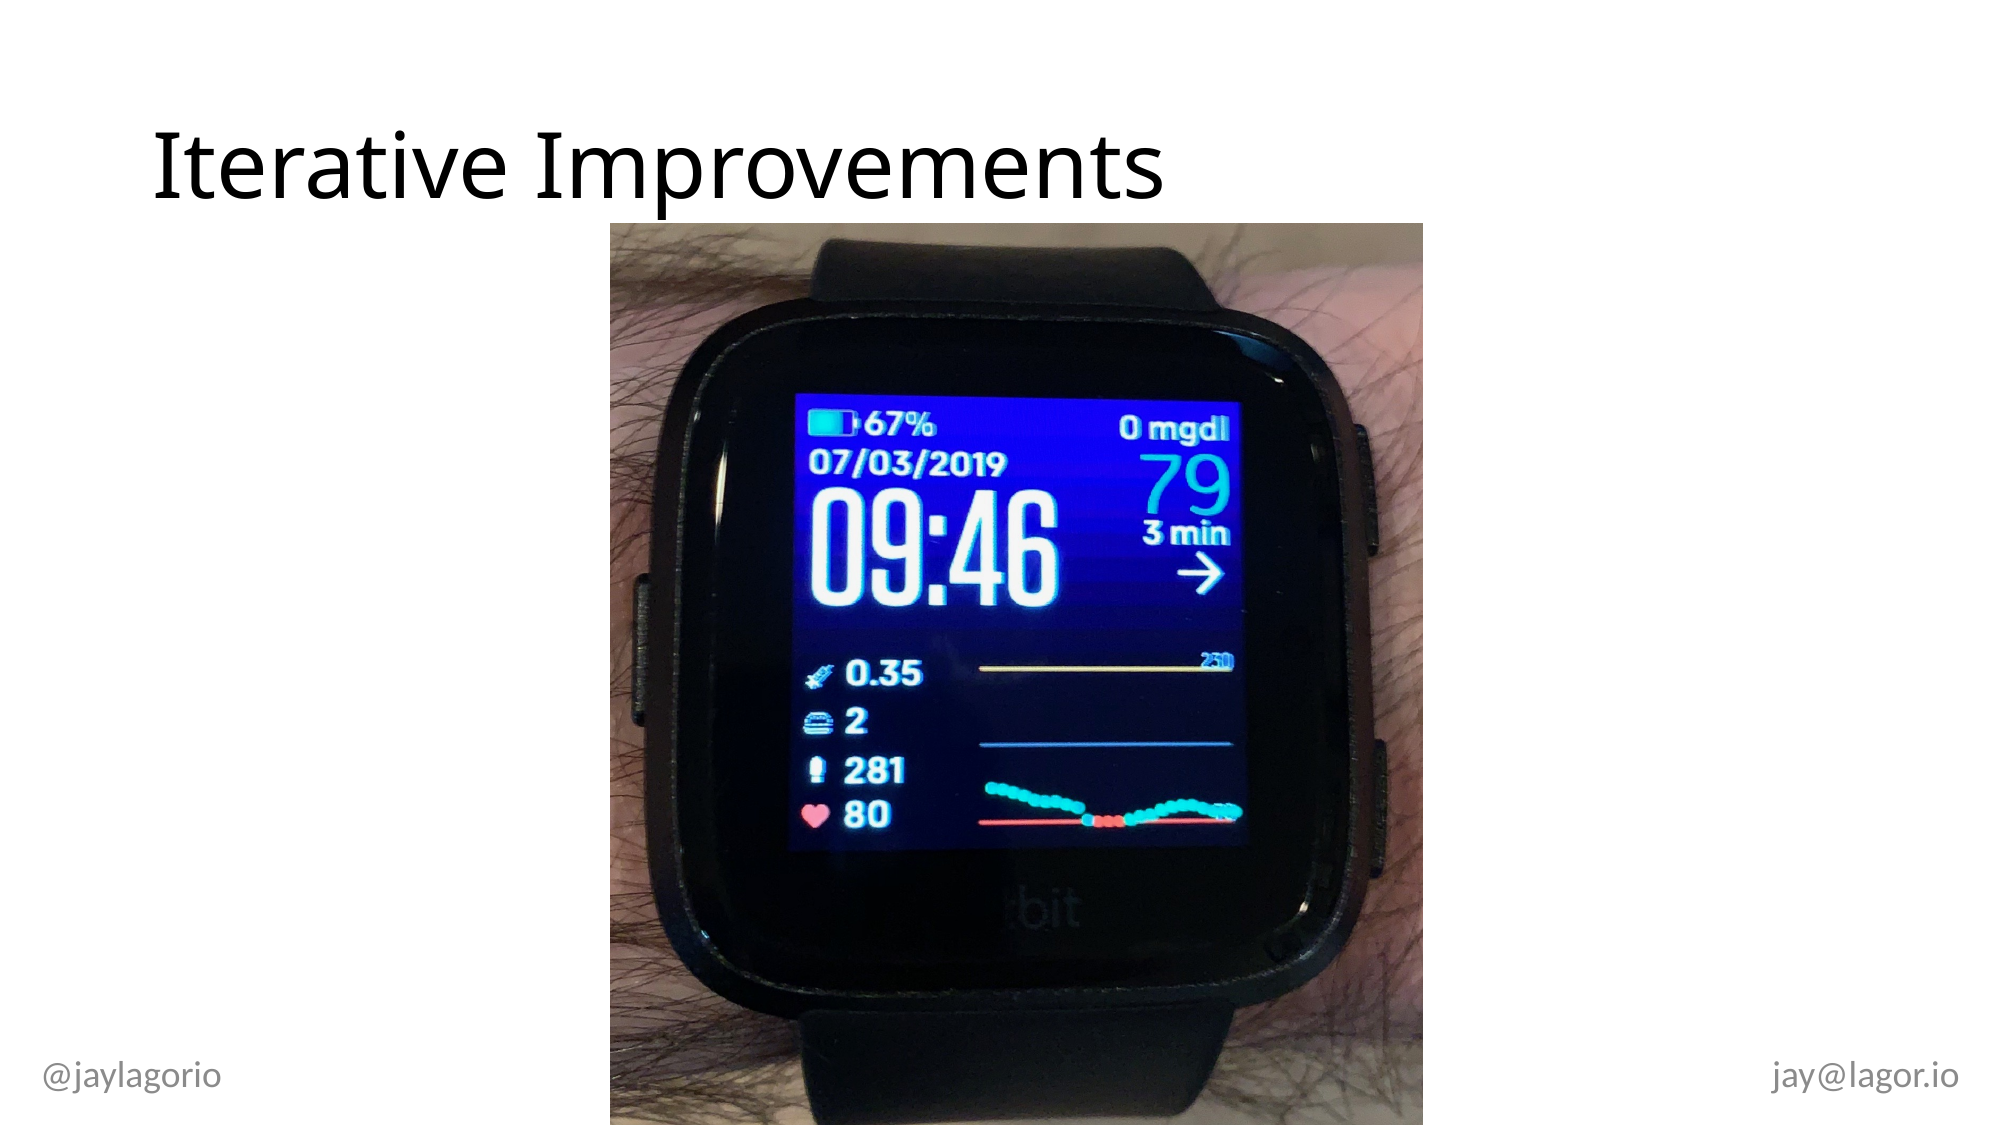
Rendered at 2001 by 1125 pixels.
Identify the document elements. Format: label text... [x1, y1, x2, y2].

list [610, 223, 1423, 1125]
title Iterative Improvements [137, 59, 1863, 278]
